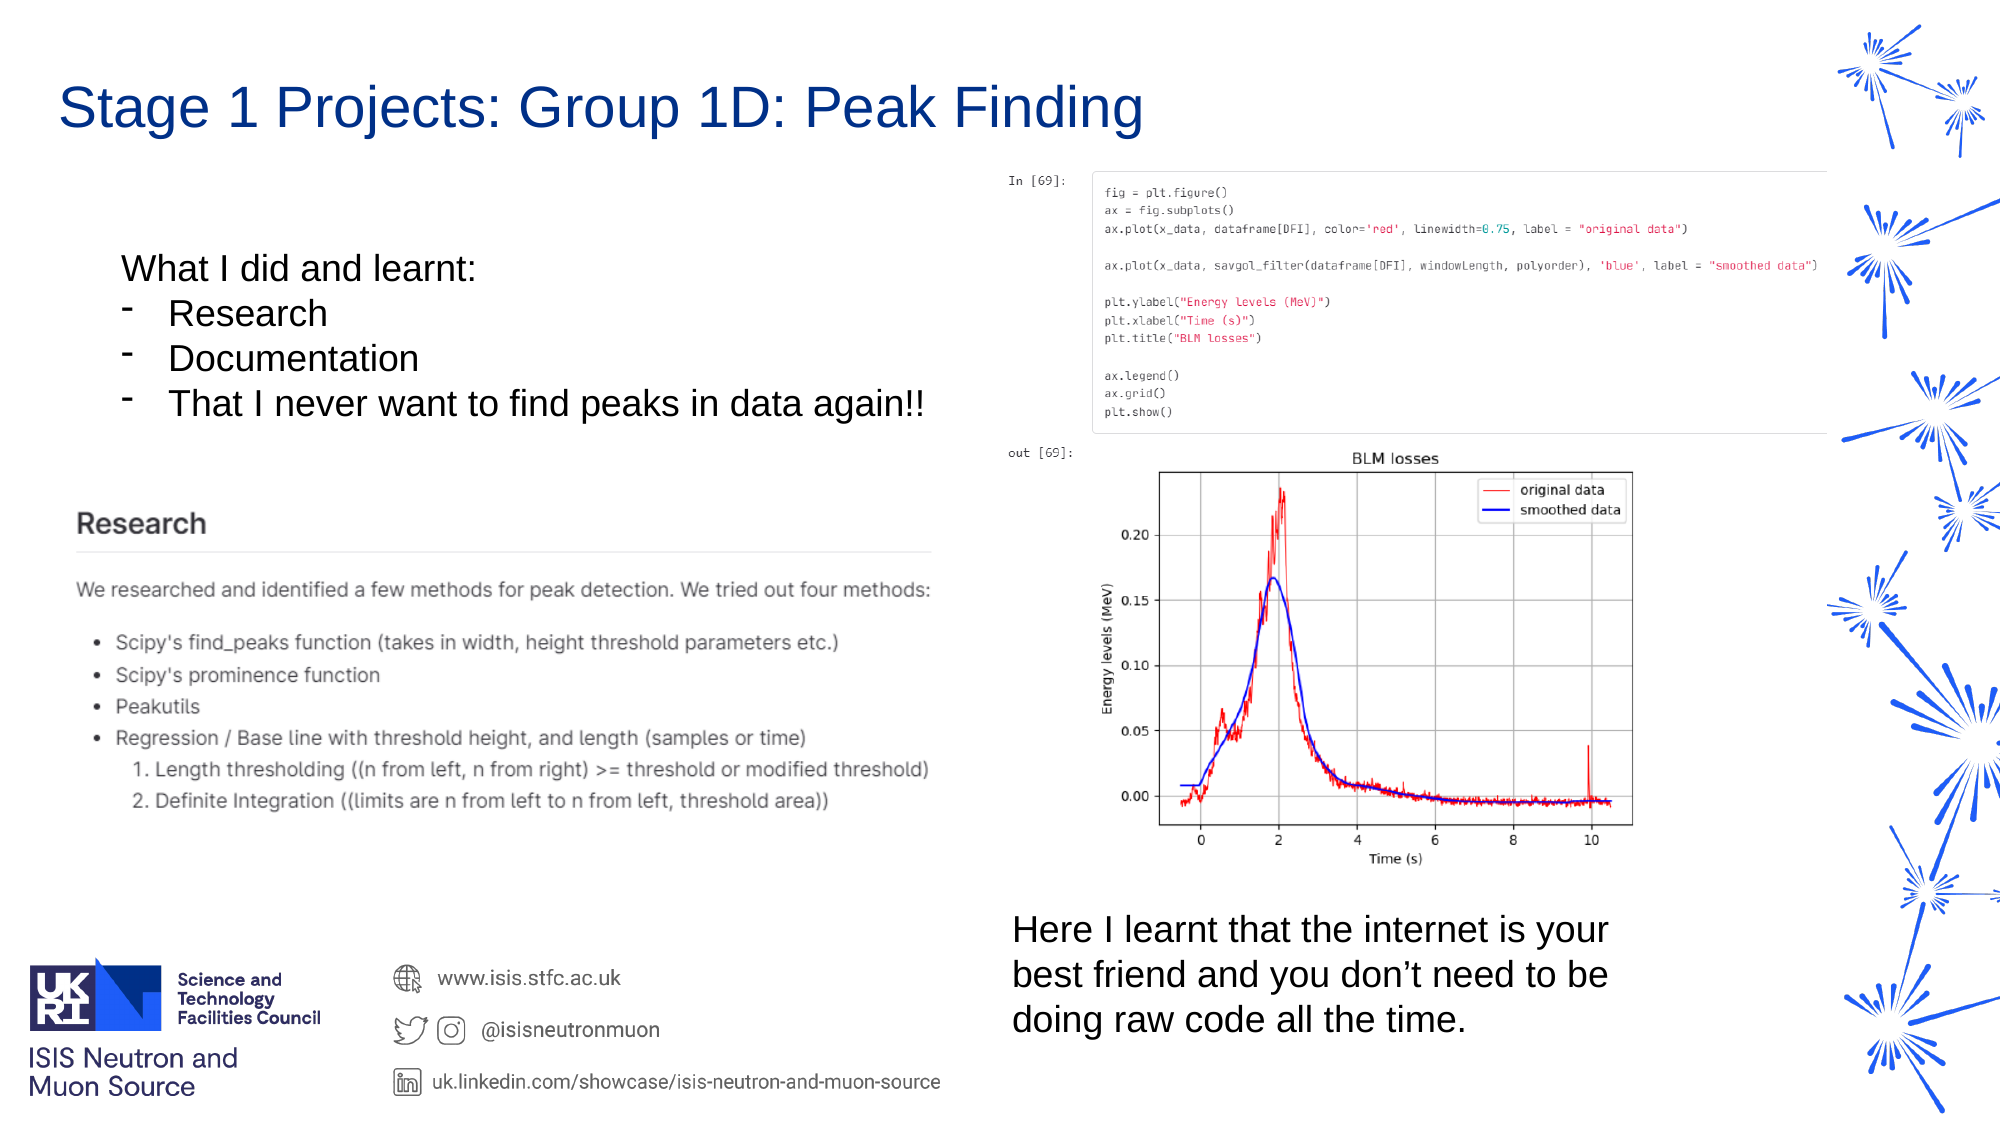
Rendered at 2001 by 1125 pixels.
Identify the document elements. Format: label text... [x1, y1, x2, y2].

text_box Here I learnt that the internet is your best friend and you don’t need to be doing raw code all the time. [997, 897, 1626, 1048]
text_box Stage 1 Projects: Group 1D: Peak Finding [43, 70, 1838, 165]
picture [0, 0, 2000, 1125]
text_box What I did and learnt: Research Documentation That I never want to find peaks in data again!! [106, 236, 985, 432]
